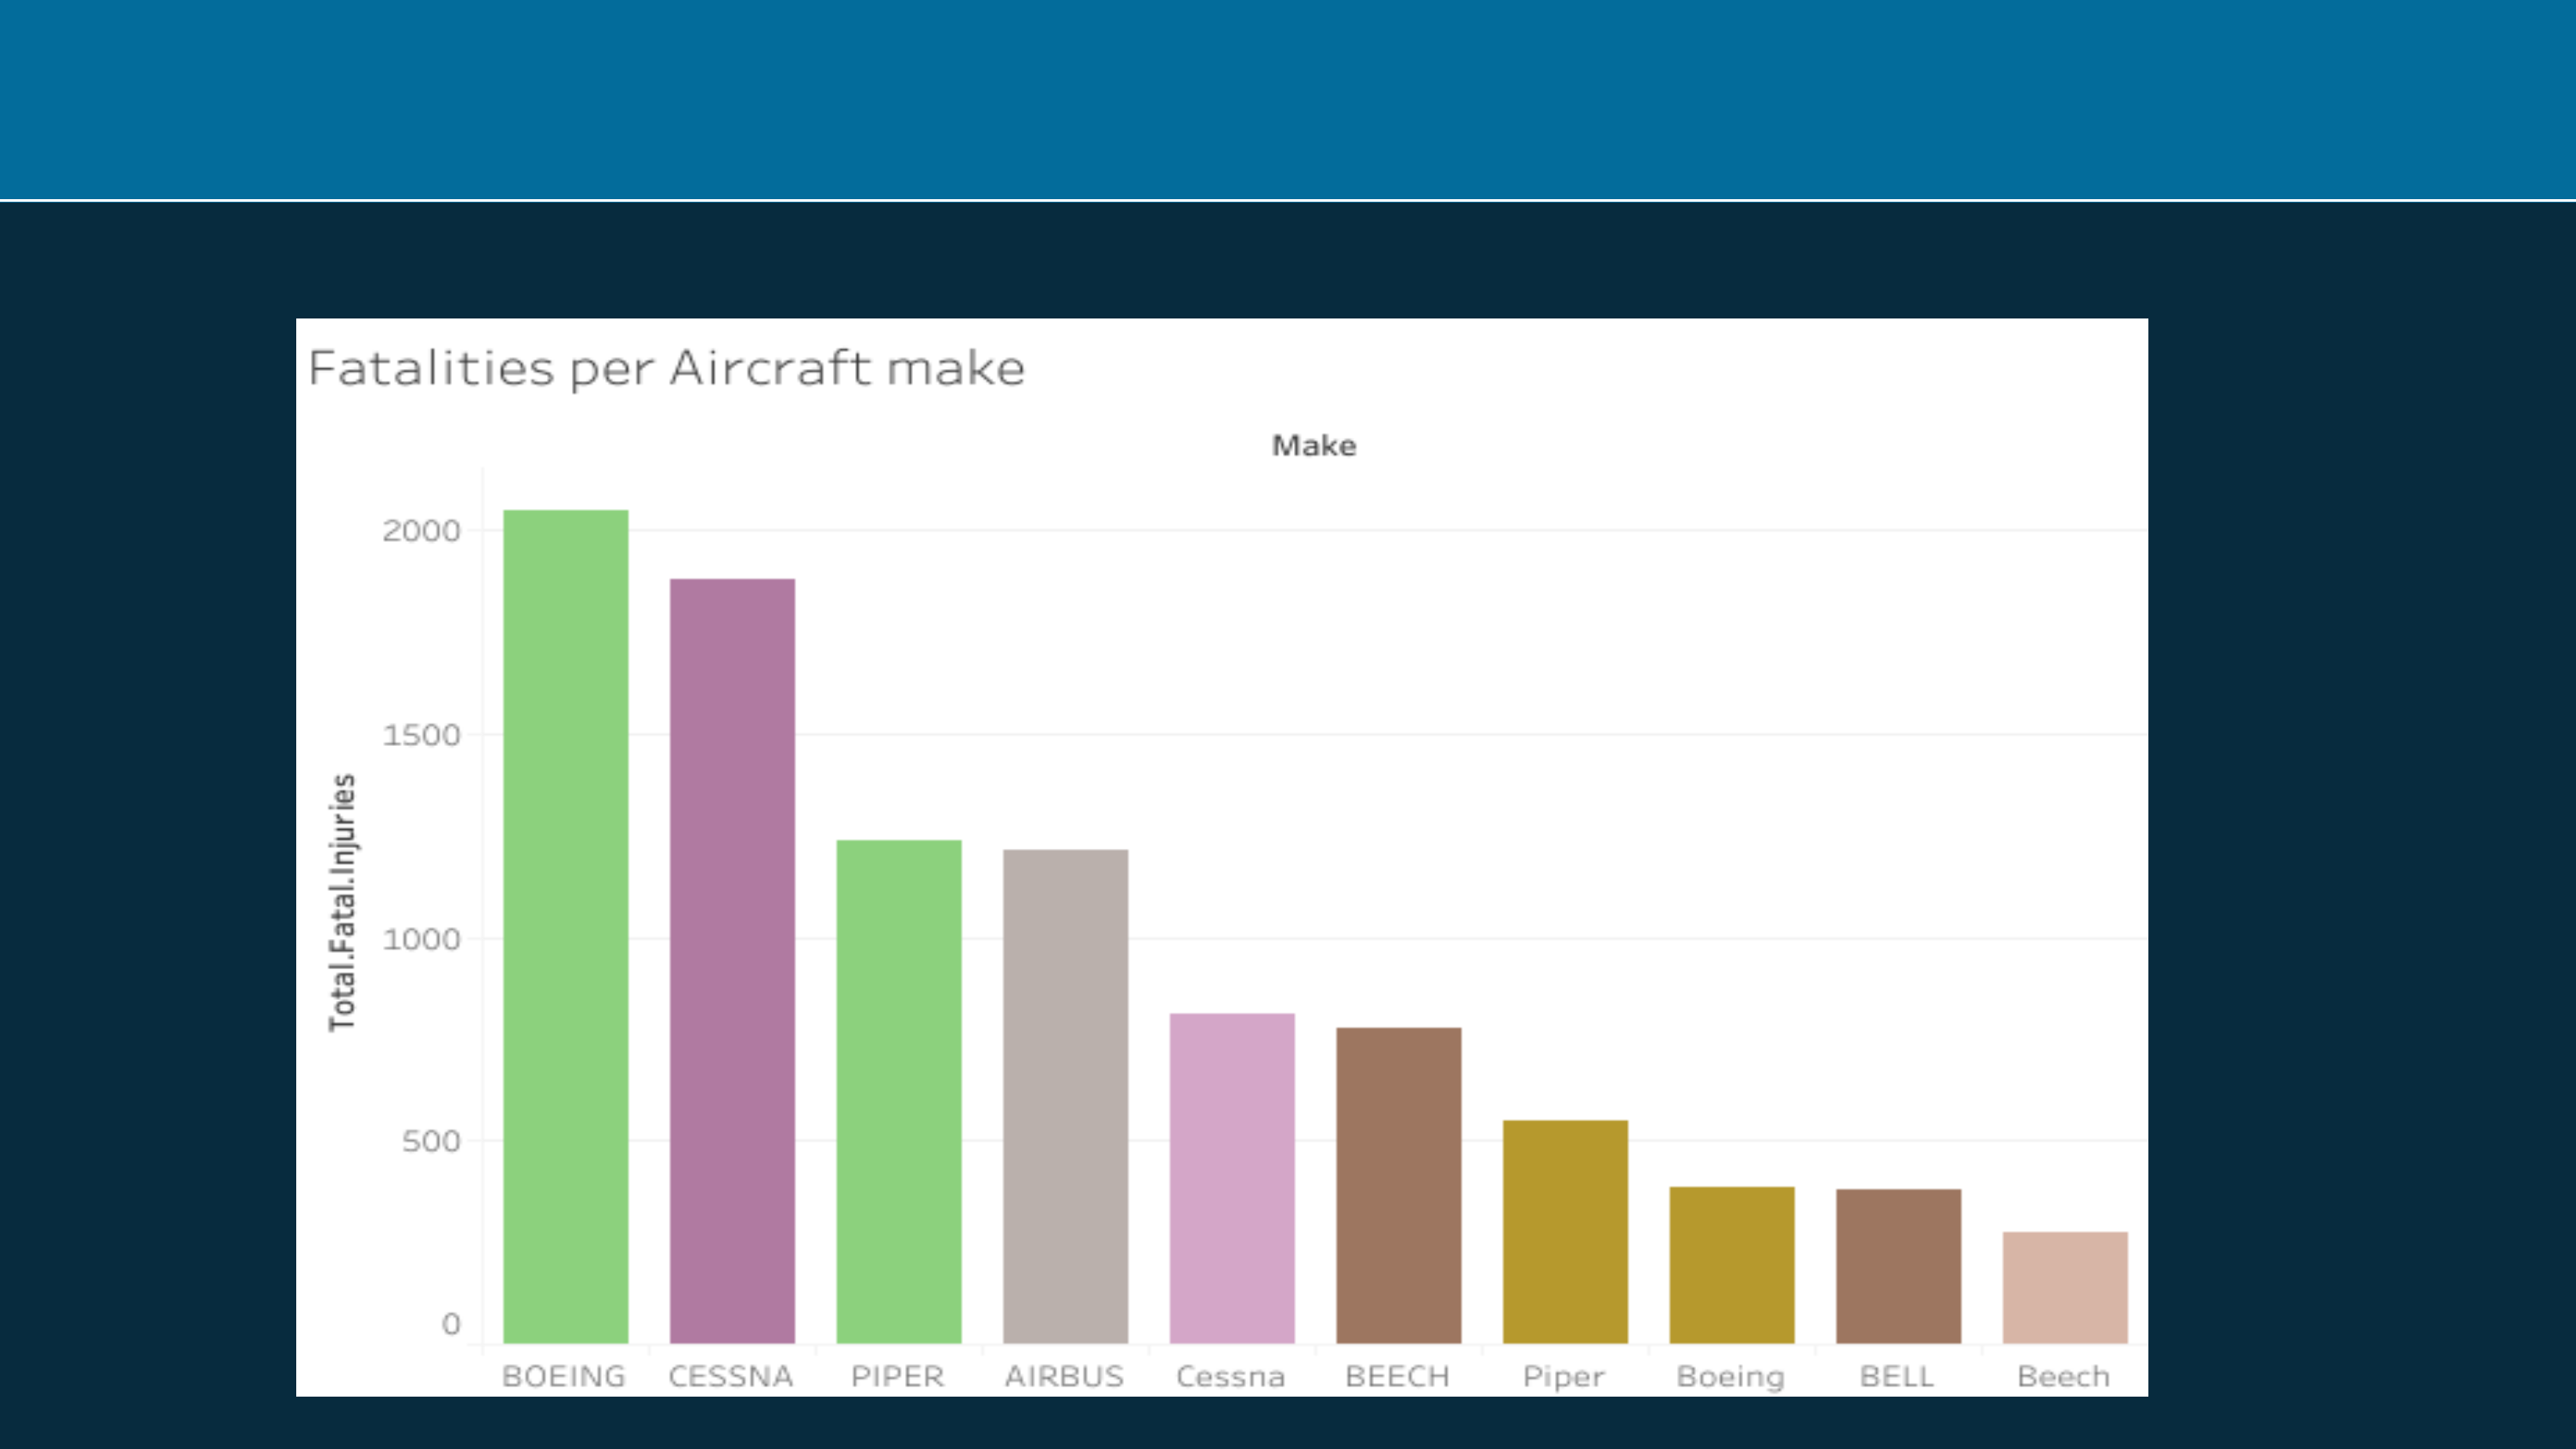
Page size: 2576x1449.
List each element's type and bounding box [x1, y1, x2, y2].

text_box [0, 209, 2576, 1449]
picture [295, 318, 2149, 1397]
